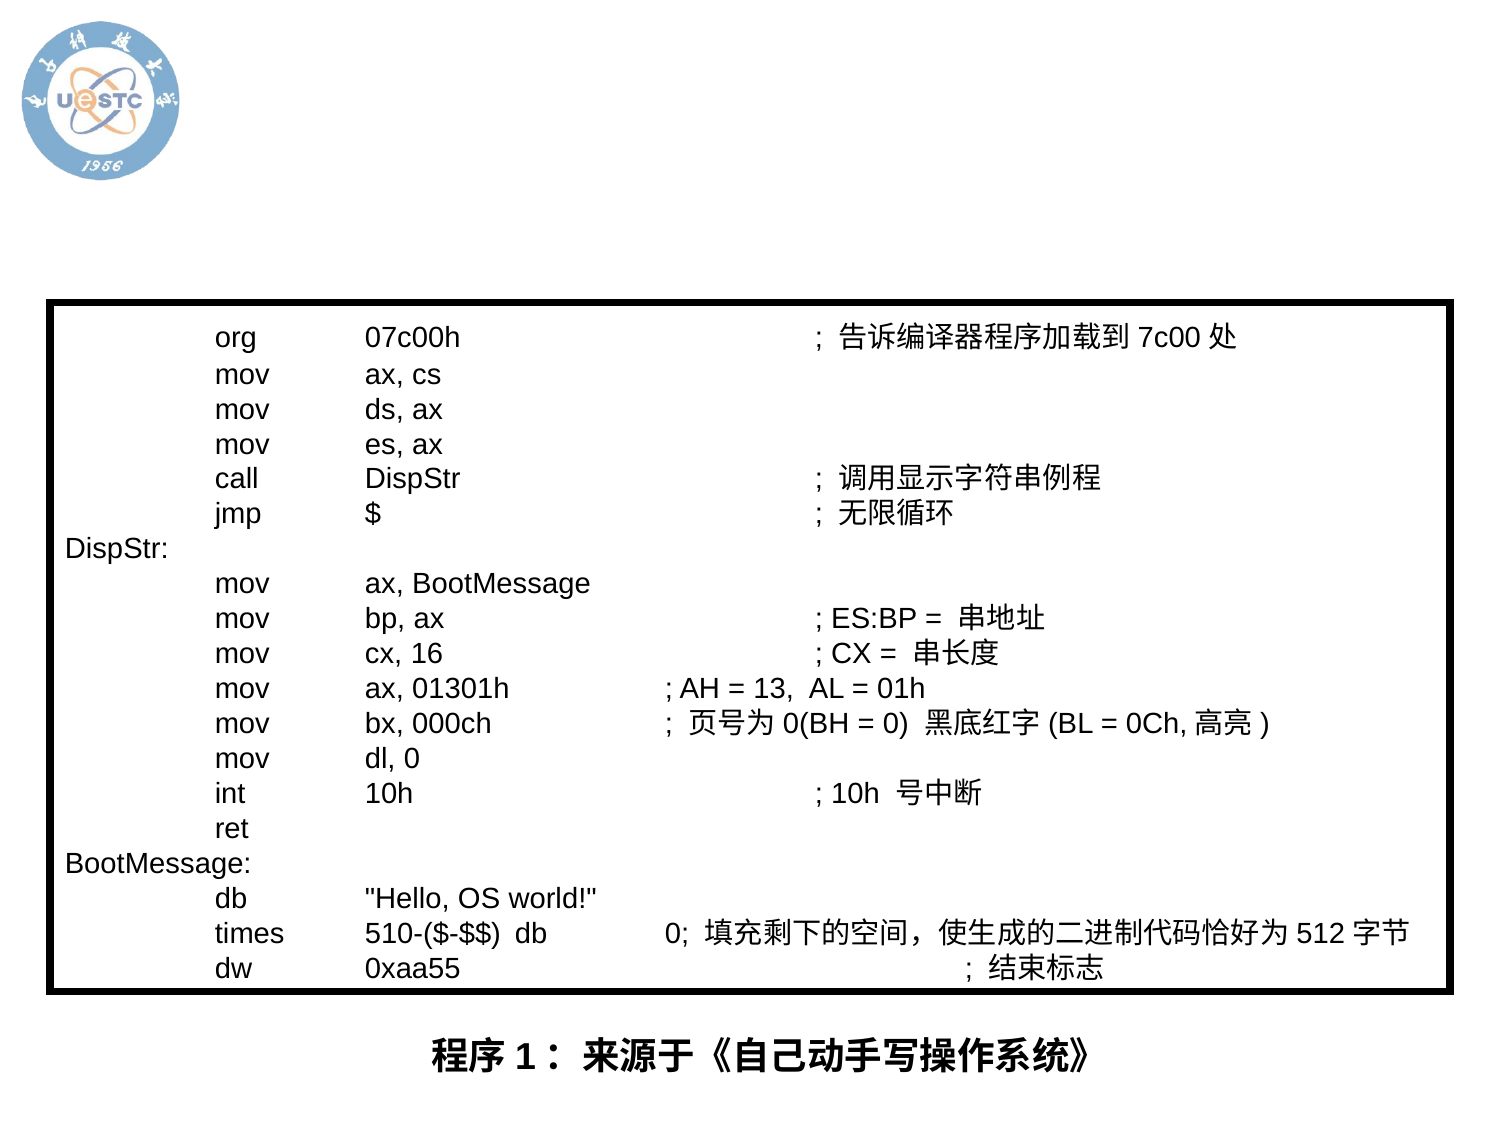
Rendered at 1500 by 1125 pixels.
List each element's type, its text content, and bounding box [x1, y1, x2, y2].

picture [0, 0, 200, 200]
text_box 程序1：来源于《自己动手写操作系统》 [416, 1024, 1123, 1085]
text_box org 07c00h ; 告诉编译器程序加载到7c00处 mov ax, cs mov ds, ax mov es, ax call DispStr ; 调用显示字符串例程 jmp $ ; 无限循环 DispStr: mov ax, BootMessage mov bp, ax ; ES:BP = 串地址 mov cx, 16 ; CX = 串长度 mov ax, 01301h ; AH = 13, AL = 01h mov bx, 000ch ; 页号为0(BH = 0) 黑底红字(BL = 0Ch,高亮) mov dl, 0 int 10h ; 10h 号中断 ret BootMessage: db "Hello, OS world!" times 510-($-$$) db 0; 填充剩下的空间，使生成的二进制代码恰好为512字节 dw 0xaa55 ; 结束标志 [50, 302, 1450, 992]
